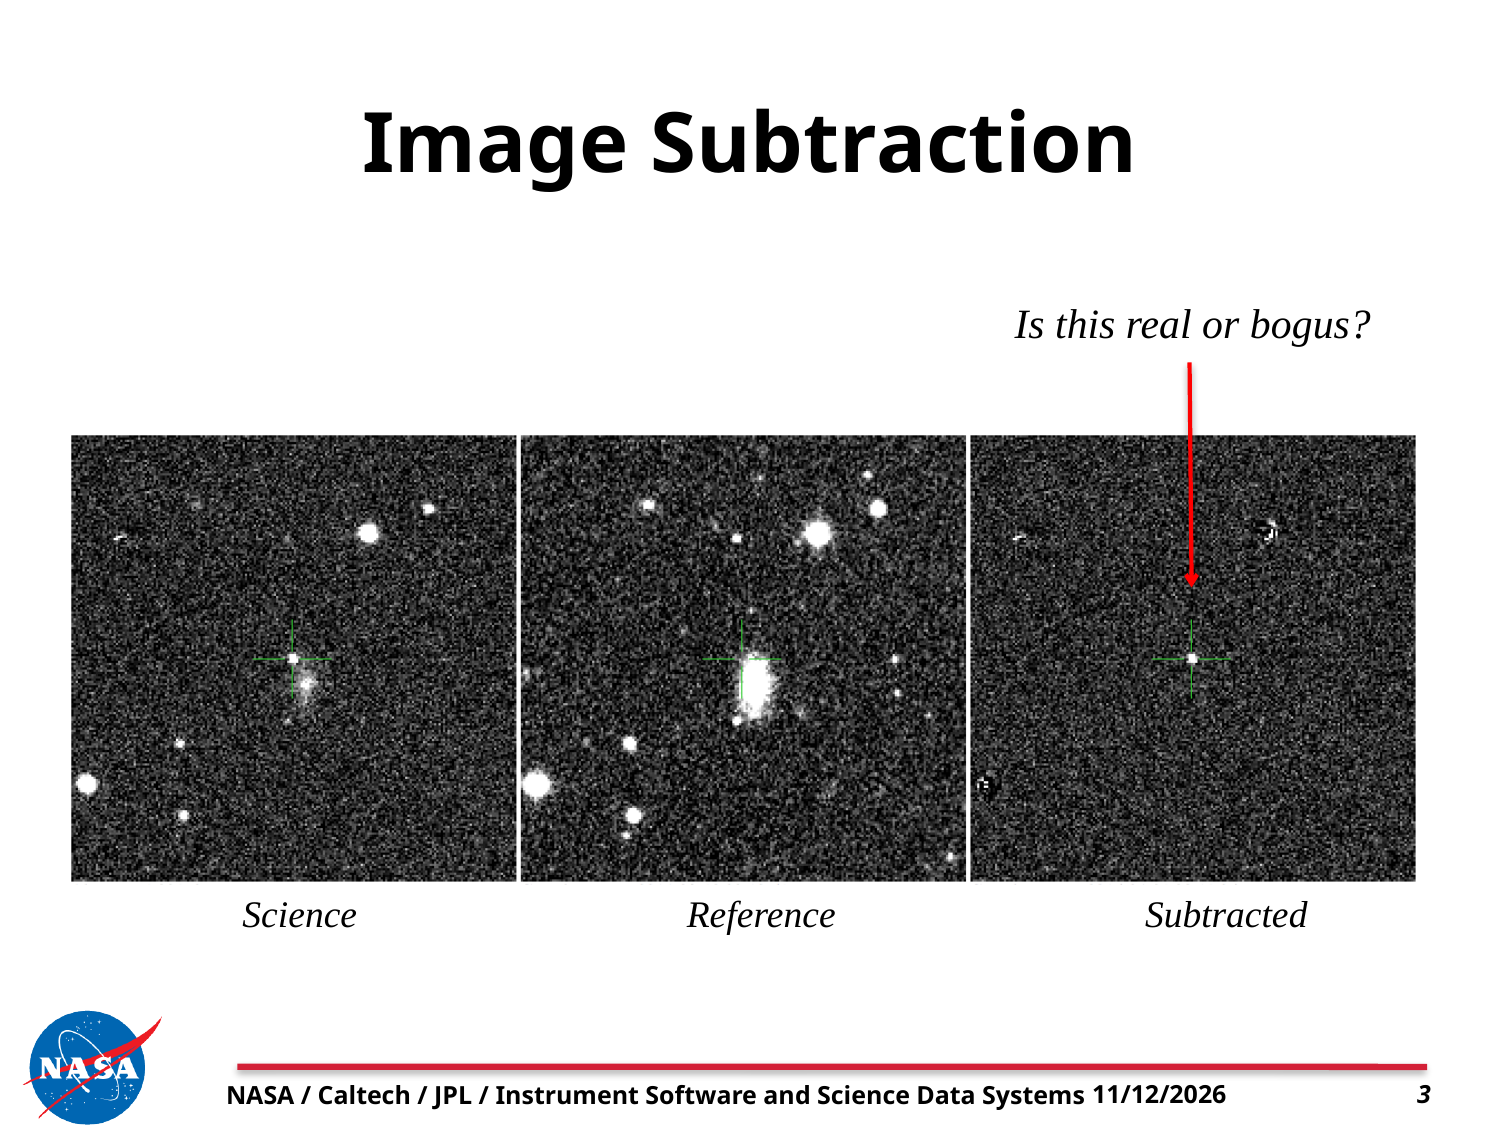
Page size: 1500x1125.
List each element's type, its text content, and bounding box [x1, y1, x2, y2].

footer NASA / Caltech / JPL / Instrument Software and Science Data Systems [202, 1065, 1095, 1125]
title Image Subtraction [75, 45, 1425, 233]
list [68, 287, 1419, 1031]
picture [22, 1010, 162, 1125]
slide_number 3 [1095, 1065, 1446, 1125]
